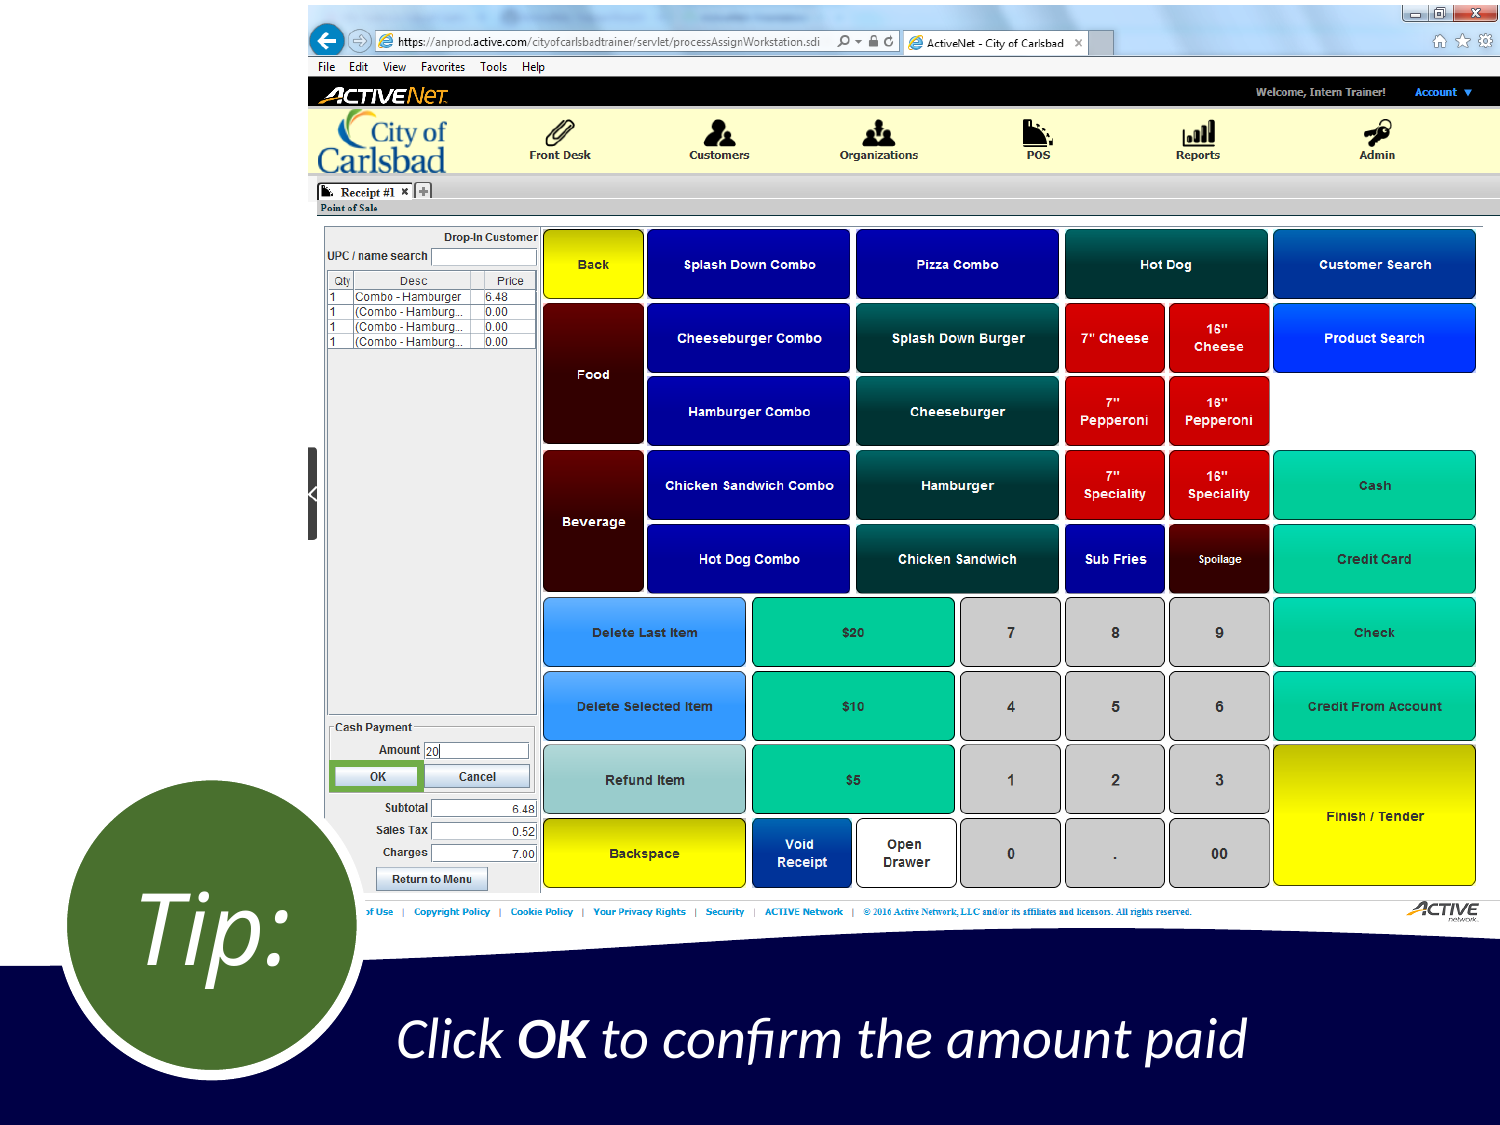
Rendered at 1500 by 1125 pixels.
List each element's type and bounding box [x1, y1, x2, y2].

picture [308, 5, 1500, 775]
text_box [0, 775, 1500, 1125]
